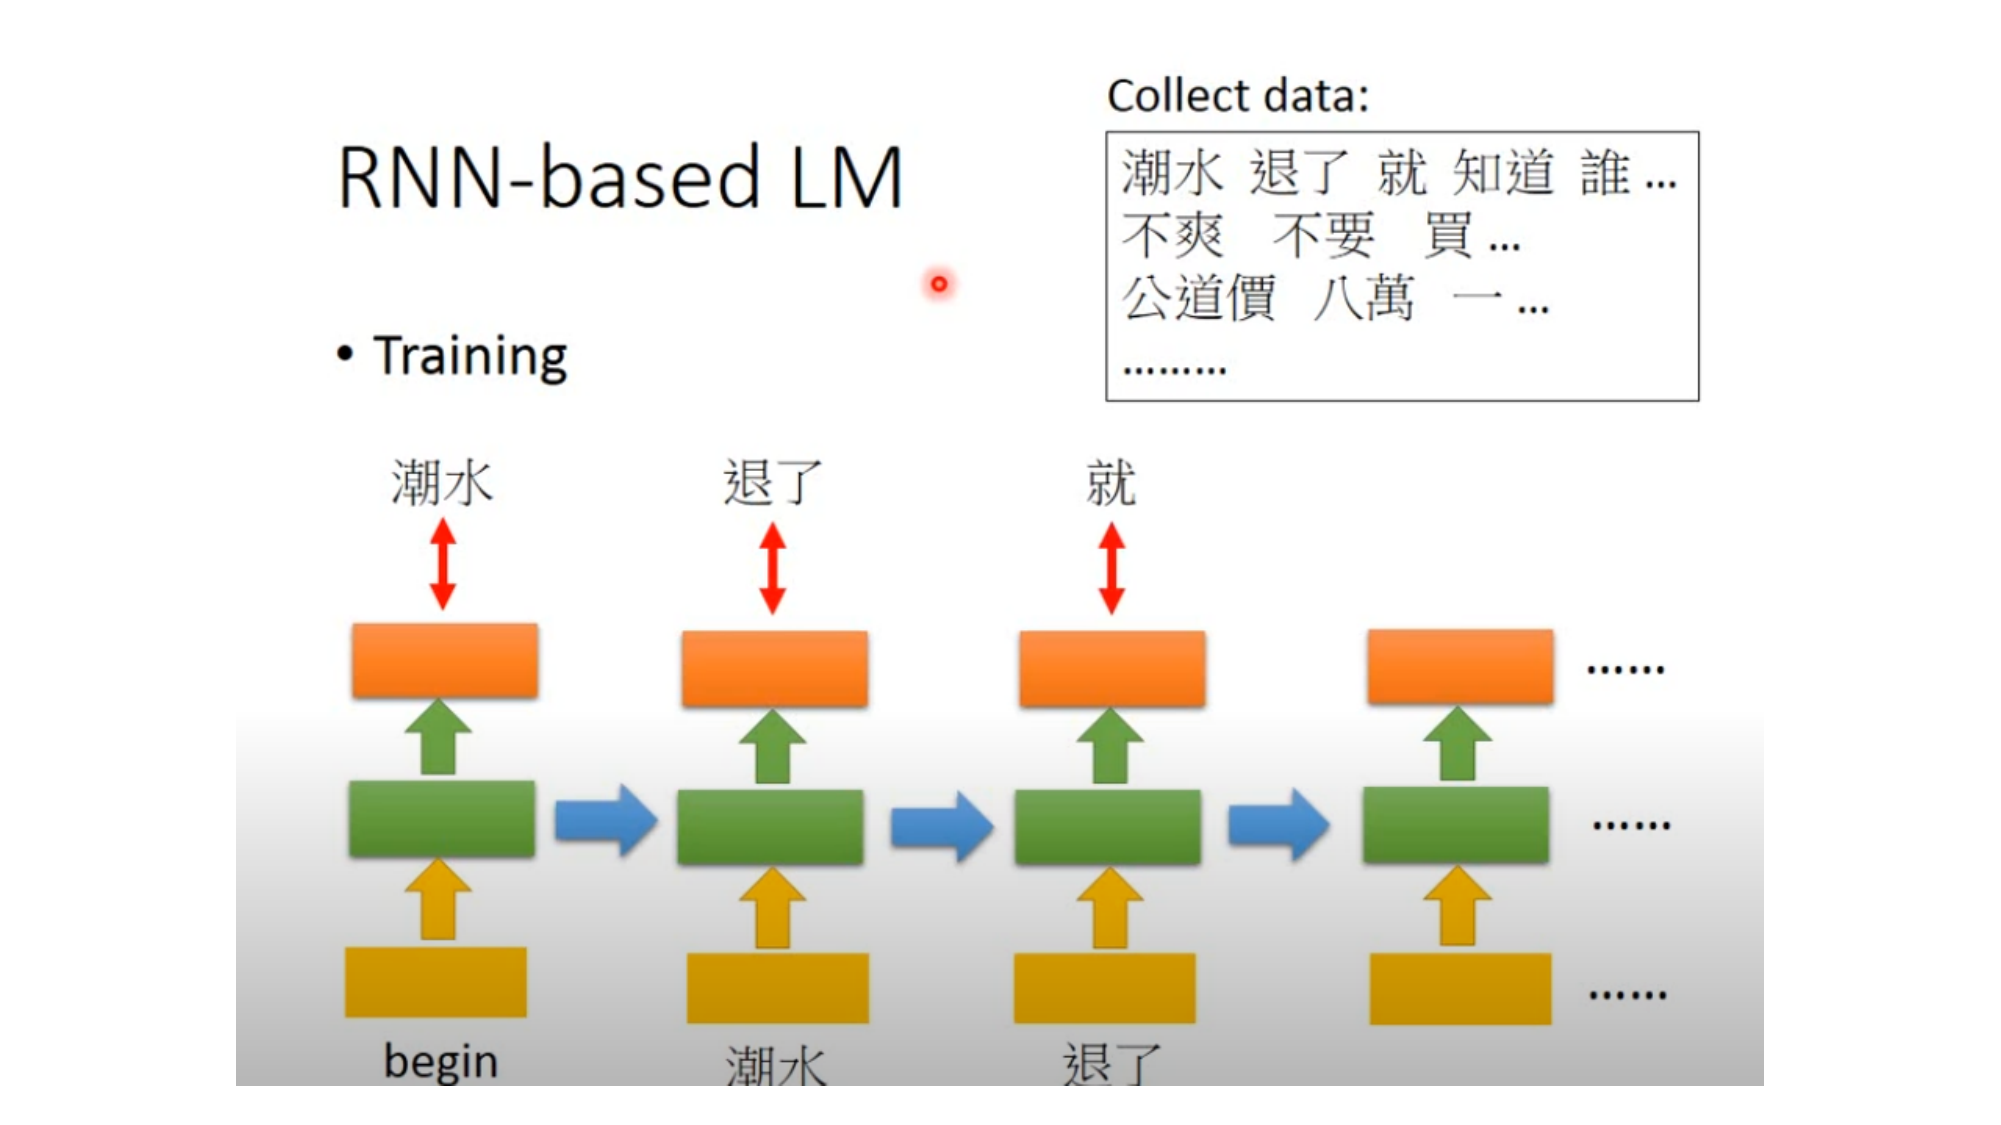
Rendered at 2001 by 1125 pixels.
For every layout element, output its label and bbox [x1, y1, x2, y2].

picture [236, 39, 1764, 1086]
